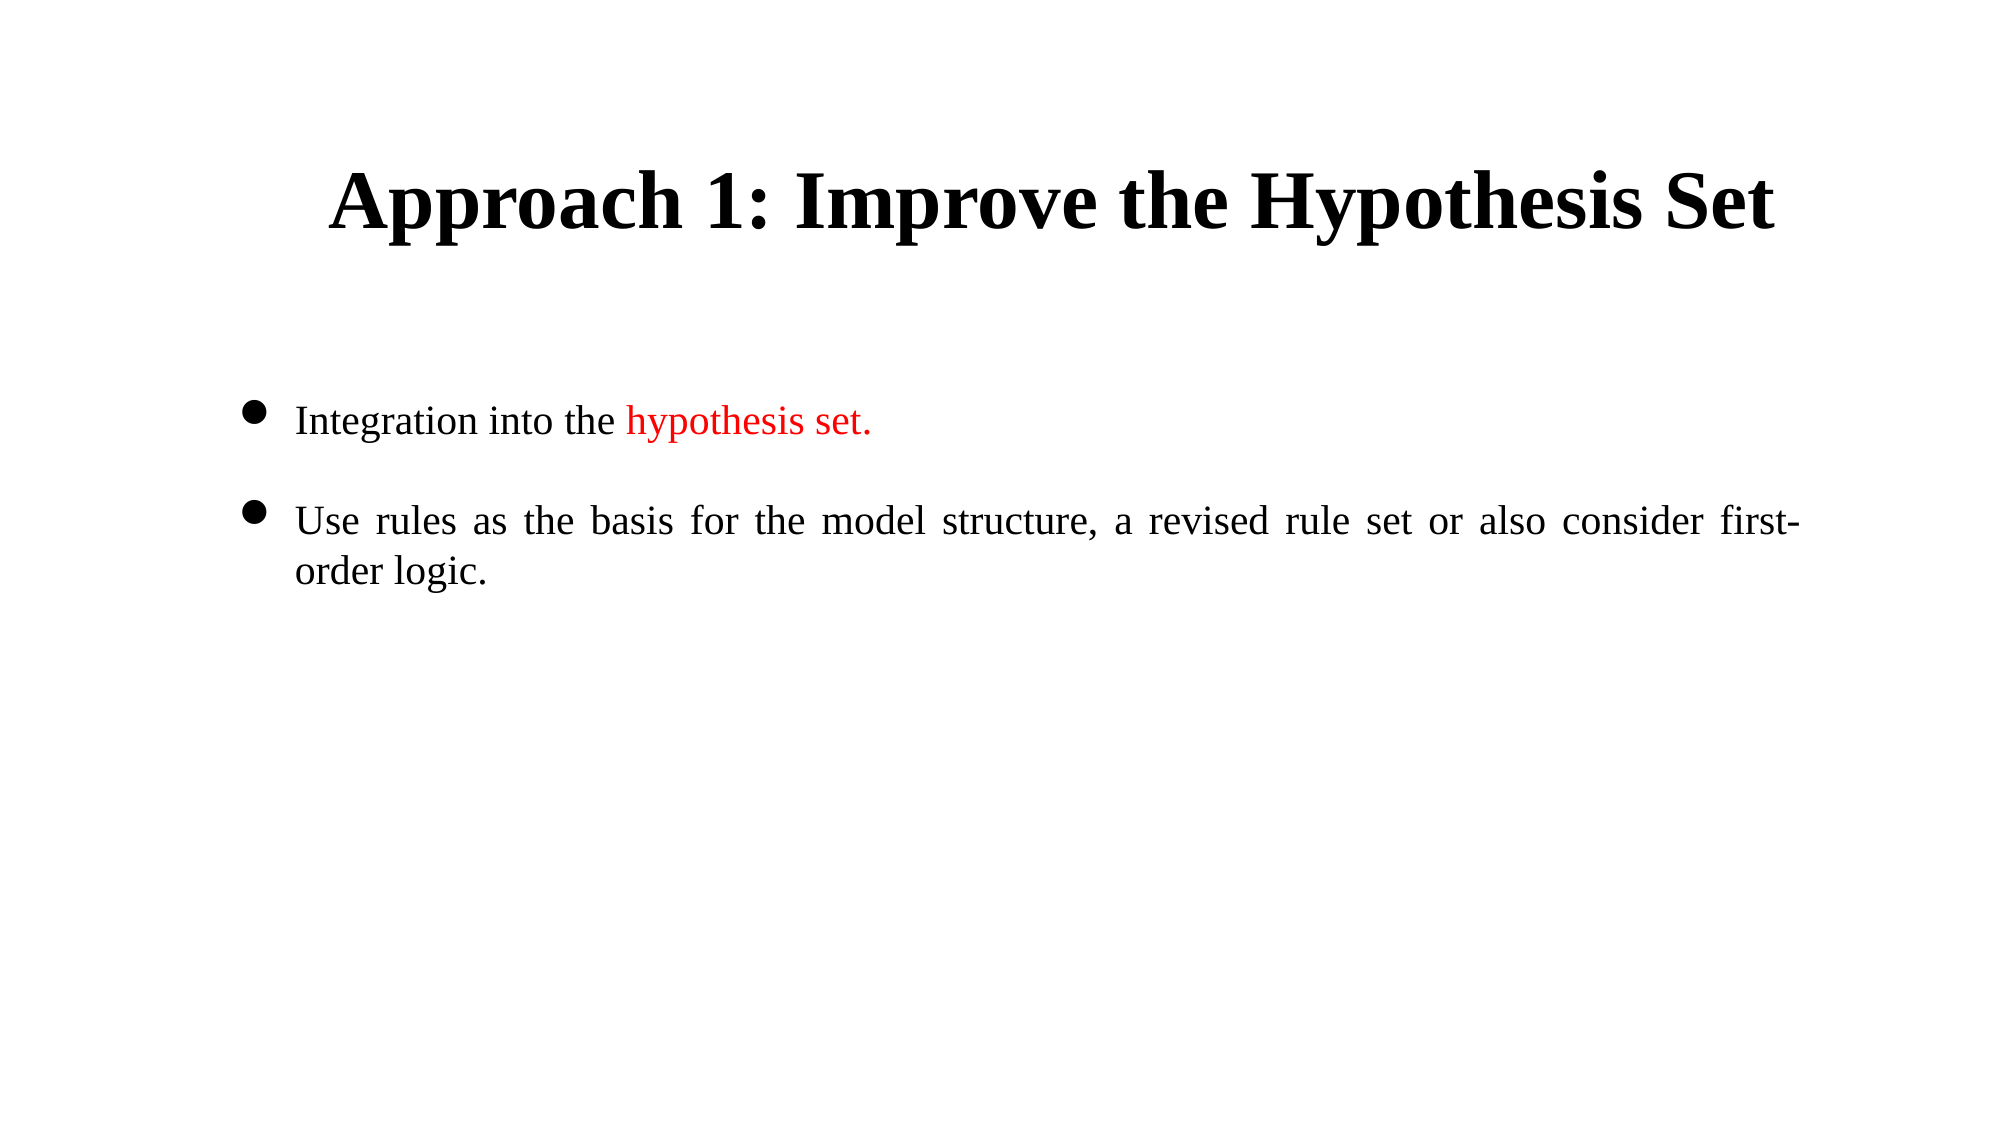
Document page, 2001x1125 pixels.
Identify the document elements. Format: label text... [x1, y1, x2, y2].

text_box Approach 1: Improve the Hypothesis Set [117, 101, 1818, 290]
text_box Integration into the hypothesis set. Use rules as the basis for the model structure, a revised rule set or also consider first-order logic. [223, 385, 1818, 601]
